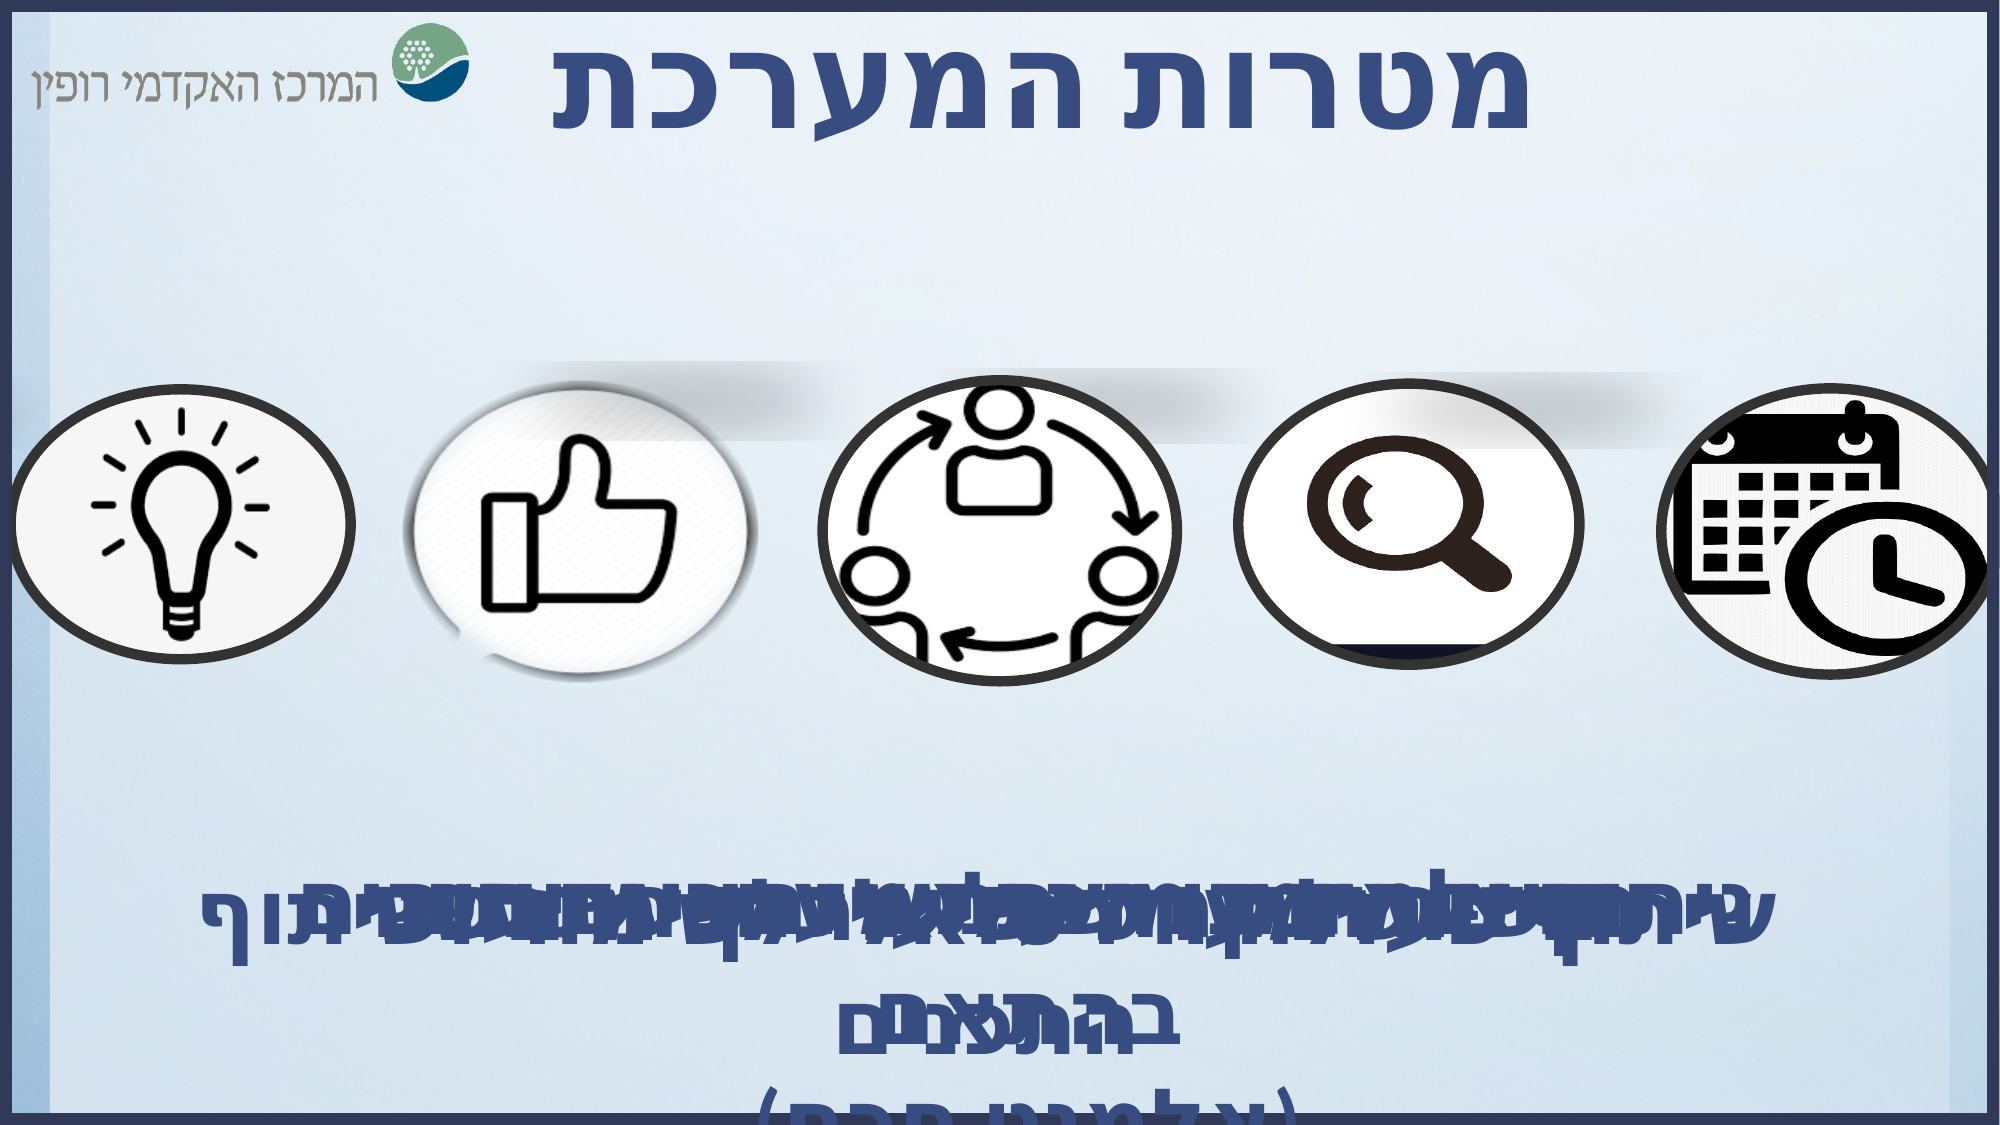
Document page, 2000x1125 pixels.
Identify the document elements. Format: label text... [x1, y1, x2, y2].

picture [1661, 388, 2000, 675]
text_box שיתוף פעולה ווירטואלי לשימור ושיתוף התכנים [145, 845, 1828, 1080]
text_box [0, 0, 2000, 1125]
text_box חיפוש מערכי שיעור קיימיםשז [158, 841, 1841, 967]
picture [10, 389, 351, 660]
picture [1238, 383, 1580, 665]
picture [822, 380, 1177, 682]
text_box קיצור זמני הכנת מערכי שיעור [162, 835, 1845, 961]
picture [389, 370, 772, 694]
picture [31, 23, 469, 110]
text_box ניתוח ולמידת משתמש והצעת תכנים בהתאם (אלמנט חכם) [249, 1080, 1807, 1125]
text_box מטרות המערכת [537, 0, 1556, 164]
